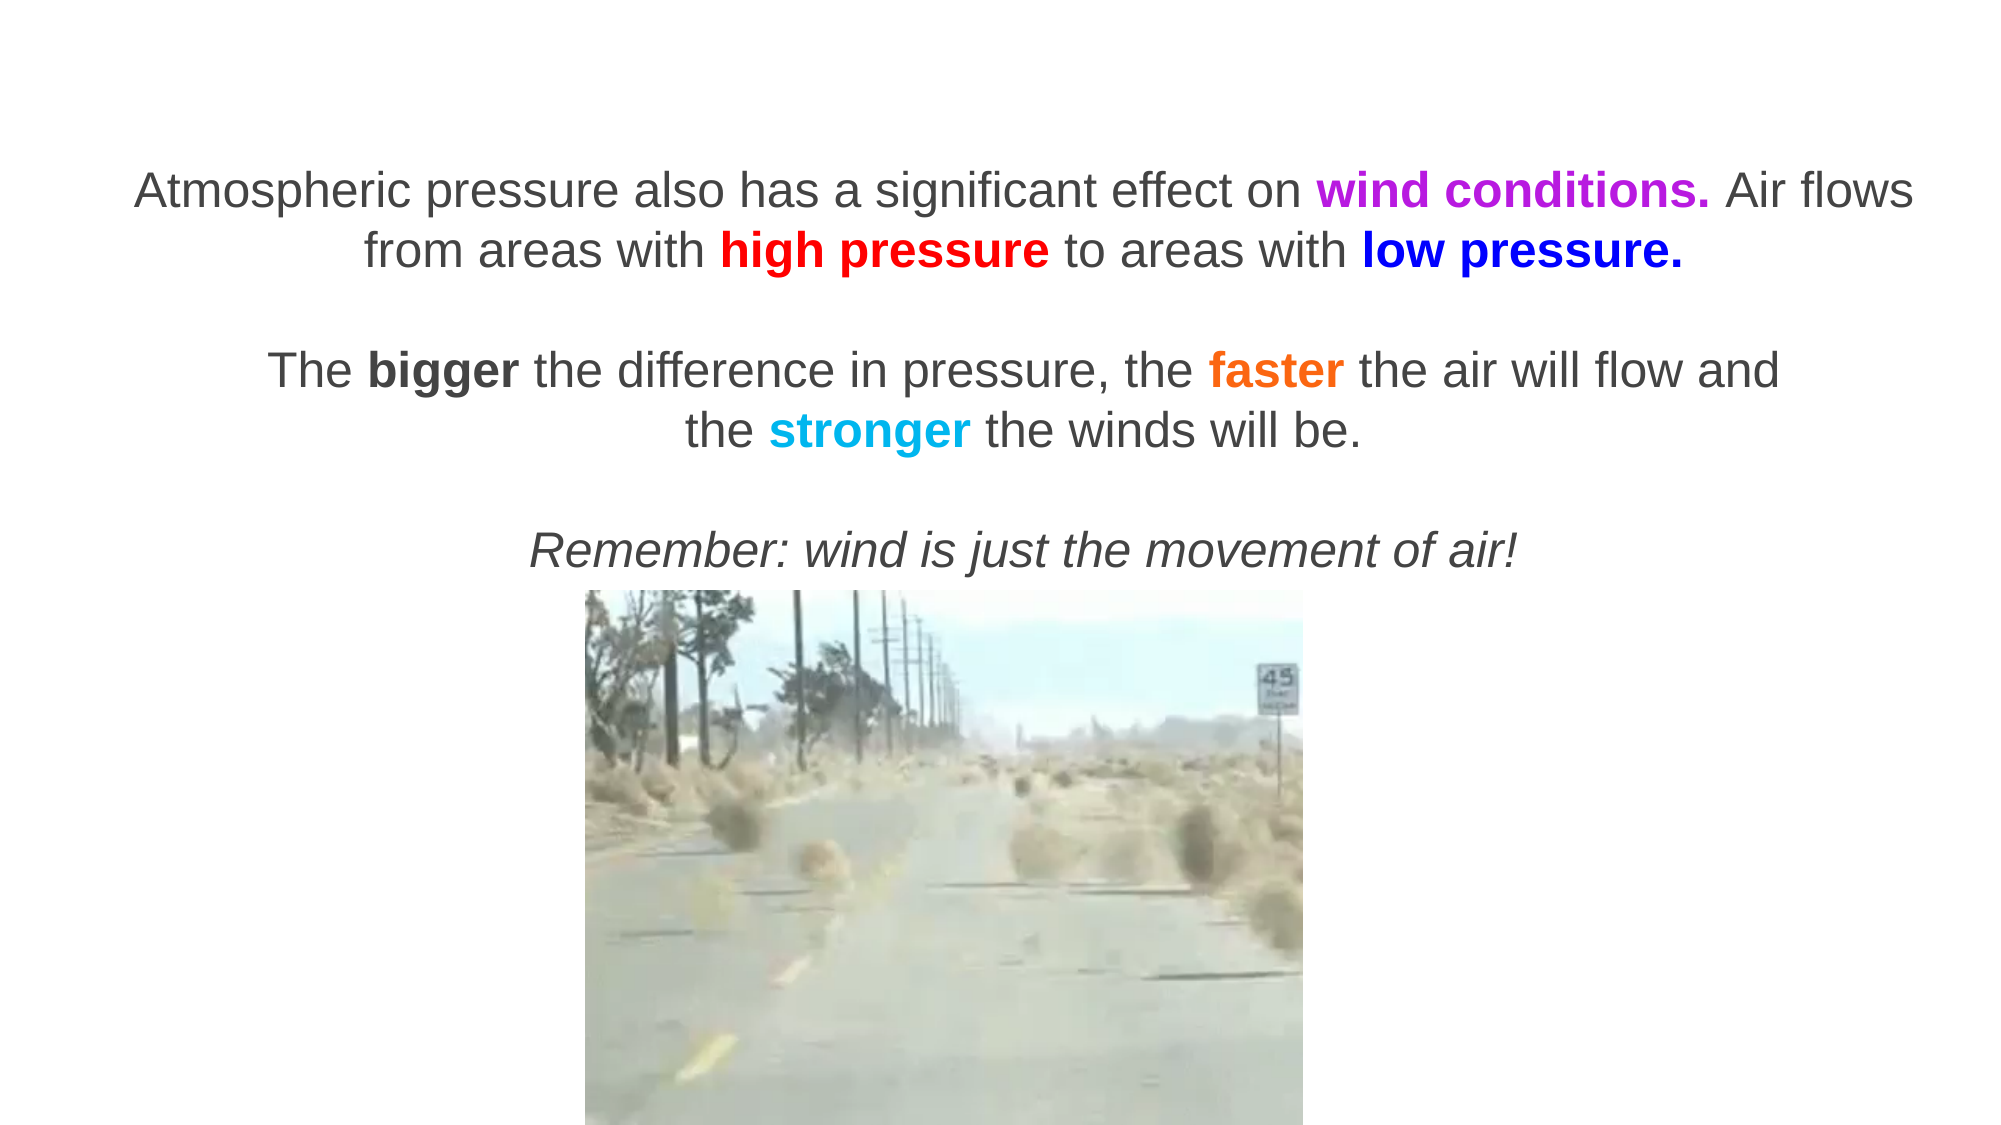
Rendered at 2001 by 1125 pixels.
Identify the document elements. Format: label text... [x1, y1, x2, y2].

text_box Atmospheric pressure also has a significant effect on wind conditions. Air flows from areas with high pressure to areas with low pressure. The bigger the difference in pressure, the faster the air will flow and the stronger the winds will be. Remember: wind is just the movement of air! [83, 150, 1965, 585]
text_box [584, 589, 1304, 1125]
